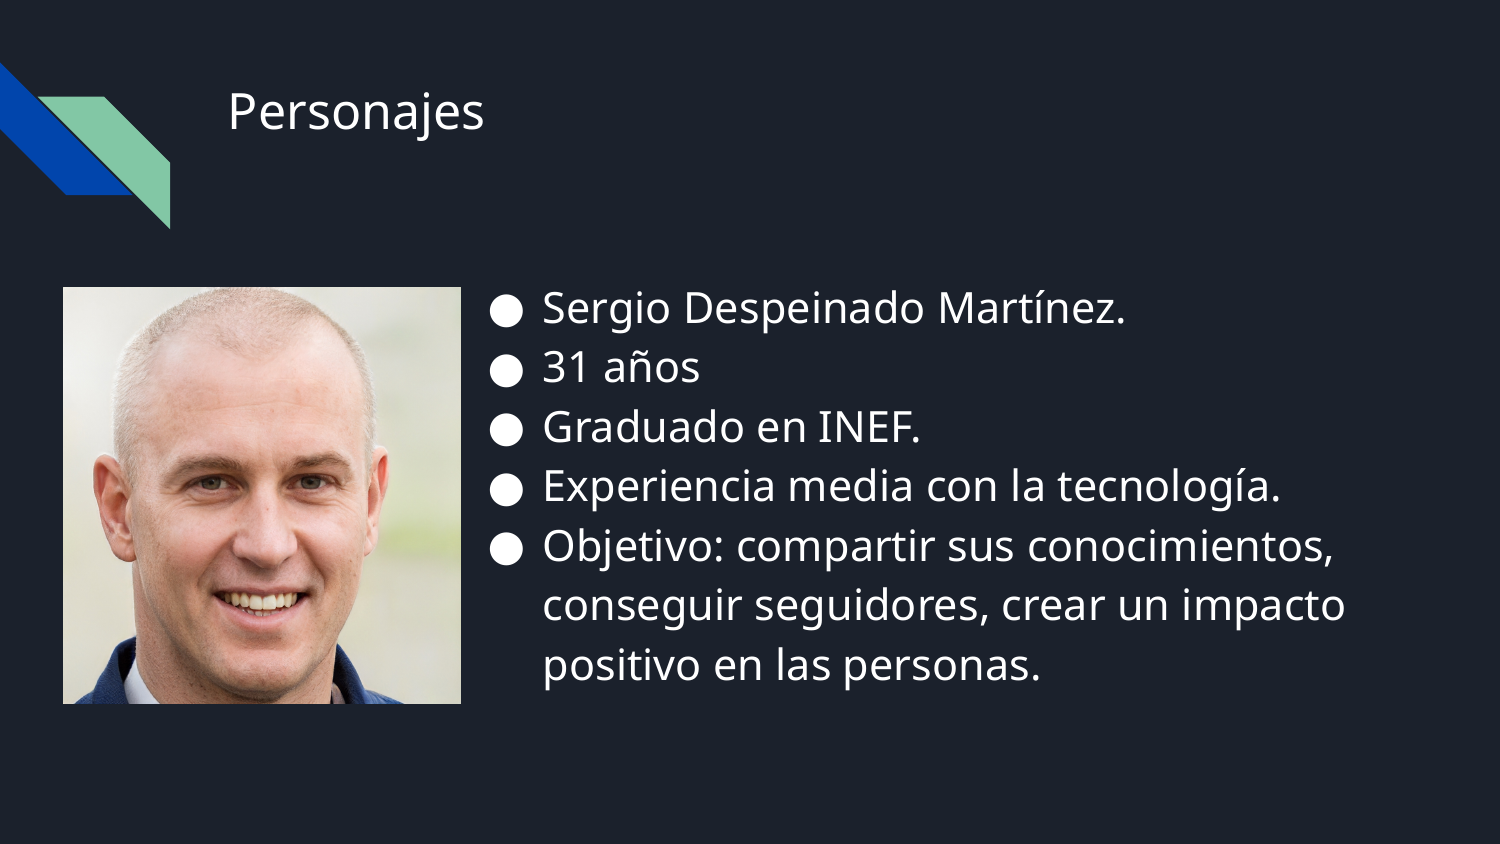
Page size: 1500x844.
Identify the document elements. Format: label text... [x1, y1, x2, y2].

picture [62, 287, 461, 705]
title Personajes [212, 64, 1368, 215]
list Sergio Despeinado Martínez. 31 años Graduado en INEF. Experiencia media con la tecnología. Objetivo: compartir sus conocimientos, conseguir seguidores, crear un impacto positivo en las personas. [460, 257, 1368, 735]
